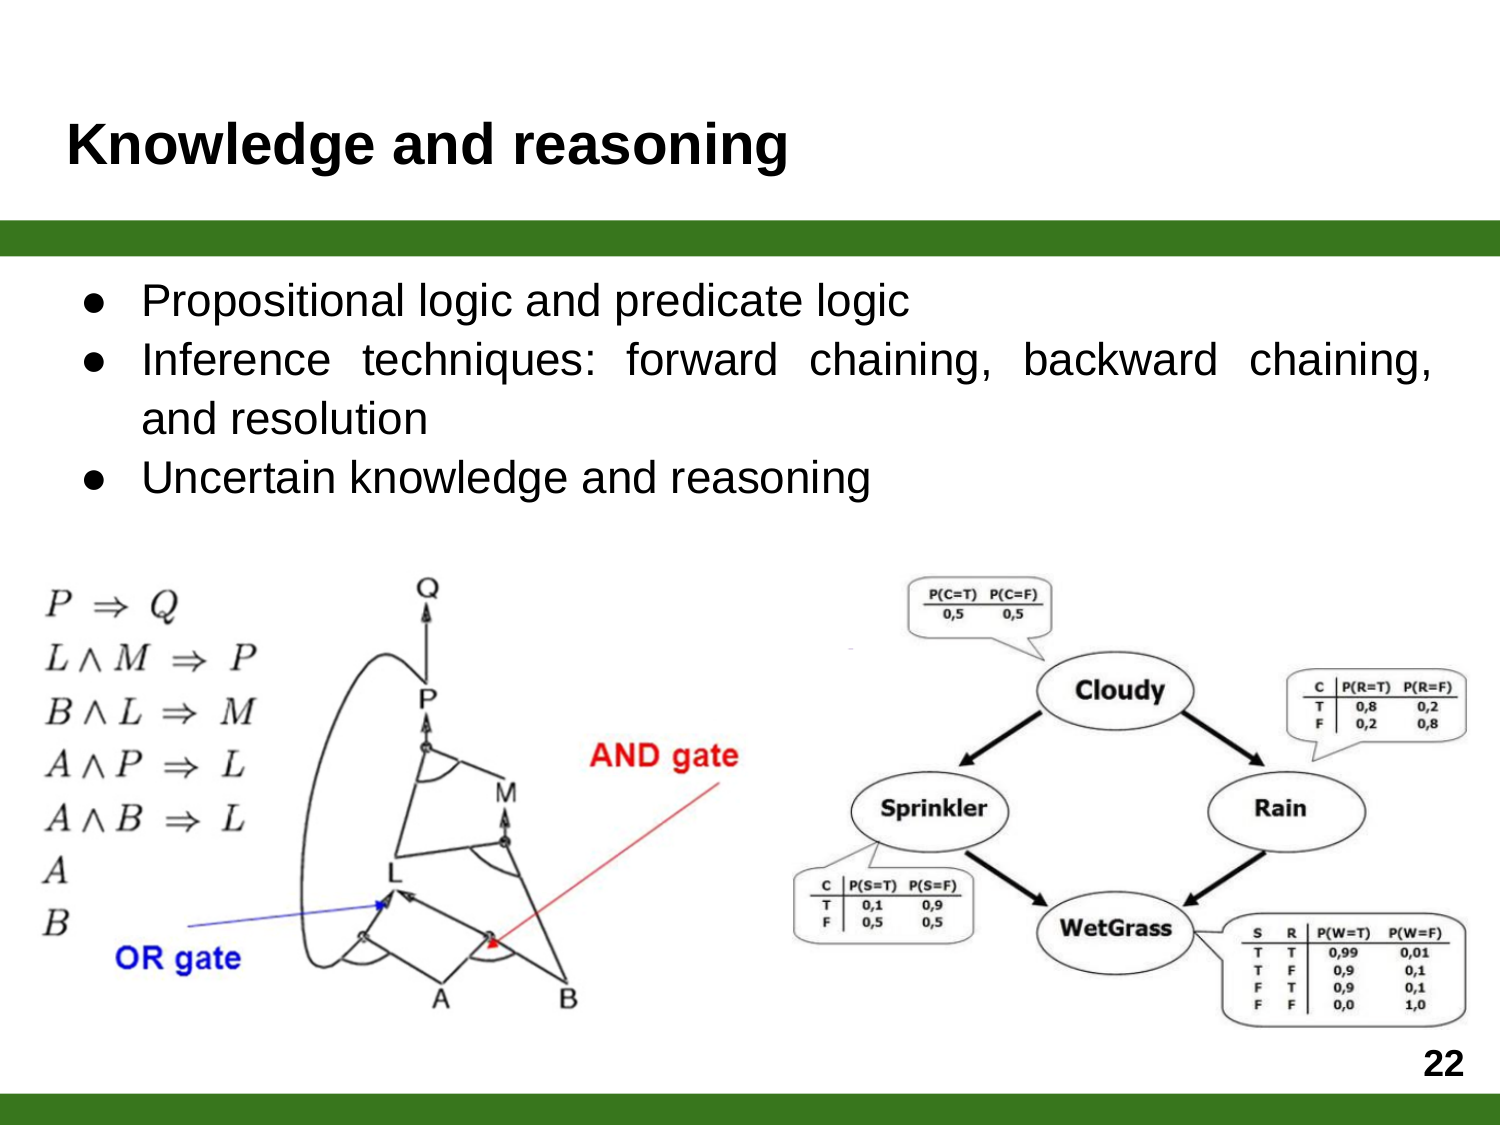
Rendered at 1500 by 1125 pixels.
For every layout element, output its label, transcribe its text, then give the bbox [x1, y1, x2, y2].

slide_number ‹#› [1389, 1051, 1480, 1106]
picture [777, 573, 1492, 1042]
picture [18, 559, 751, 1055]
title Knowledge and reasoning [51, 97, 1449, 223]
list Propositional logic and predicate logic Inference techniques: forward chaining, backward chaining, and resolution Uncertain knowledge and reasoning [51, 252, 1449, 1000]
